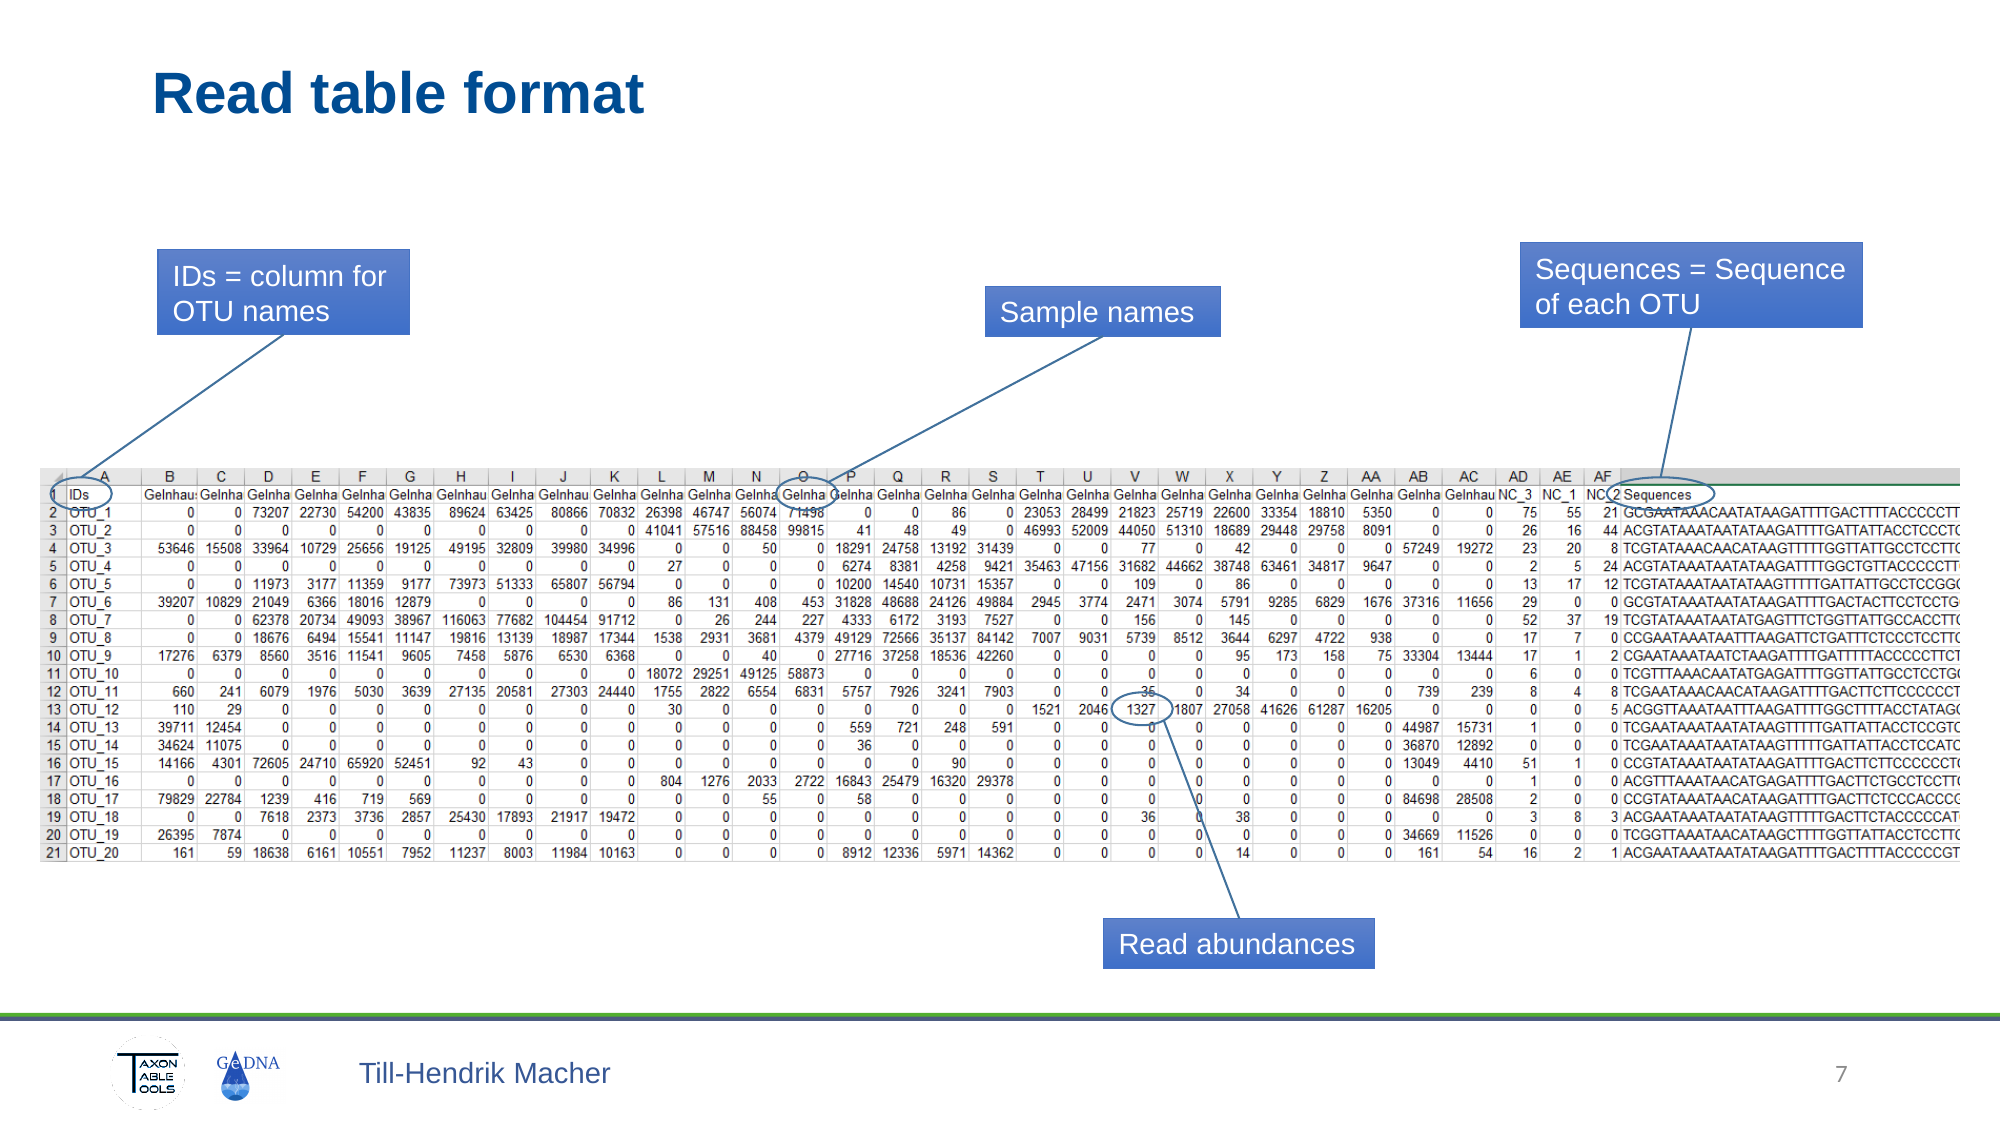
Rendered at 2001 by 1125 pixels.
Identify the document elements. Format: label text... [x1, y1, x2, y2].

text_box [828, 336, 1103, 483]
text_box Read table format [137, 0, 1863, 189]
text_box IDs = column for OTU names [157, 249, 410, 335]
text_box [1660, 328, 1692, 478]
text_box Read abundances [1103, 918, 1375, 969]
text_box 7 [1412, 1042, 1863, 1103]
text_box Sample names [985, 286, 1221, 337]
picture [40, 468, 1960, 862]
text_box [1163, 720, 1240, 919]
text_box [81, 335, 284, 478]
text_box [110, 1035, 635, 1110]
text_box Sequences = Sequence of each OTU [1520, 242, 1863, 328]
